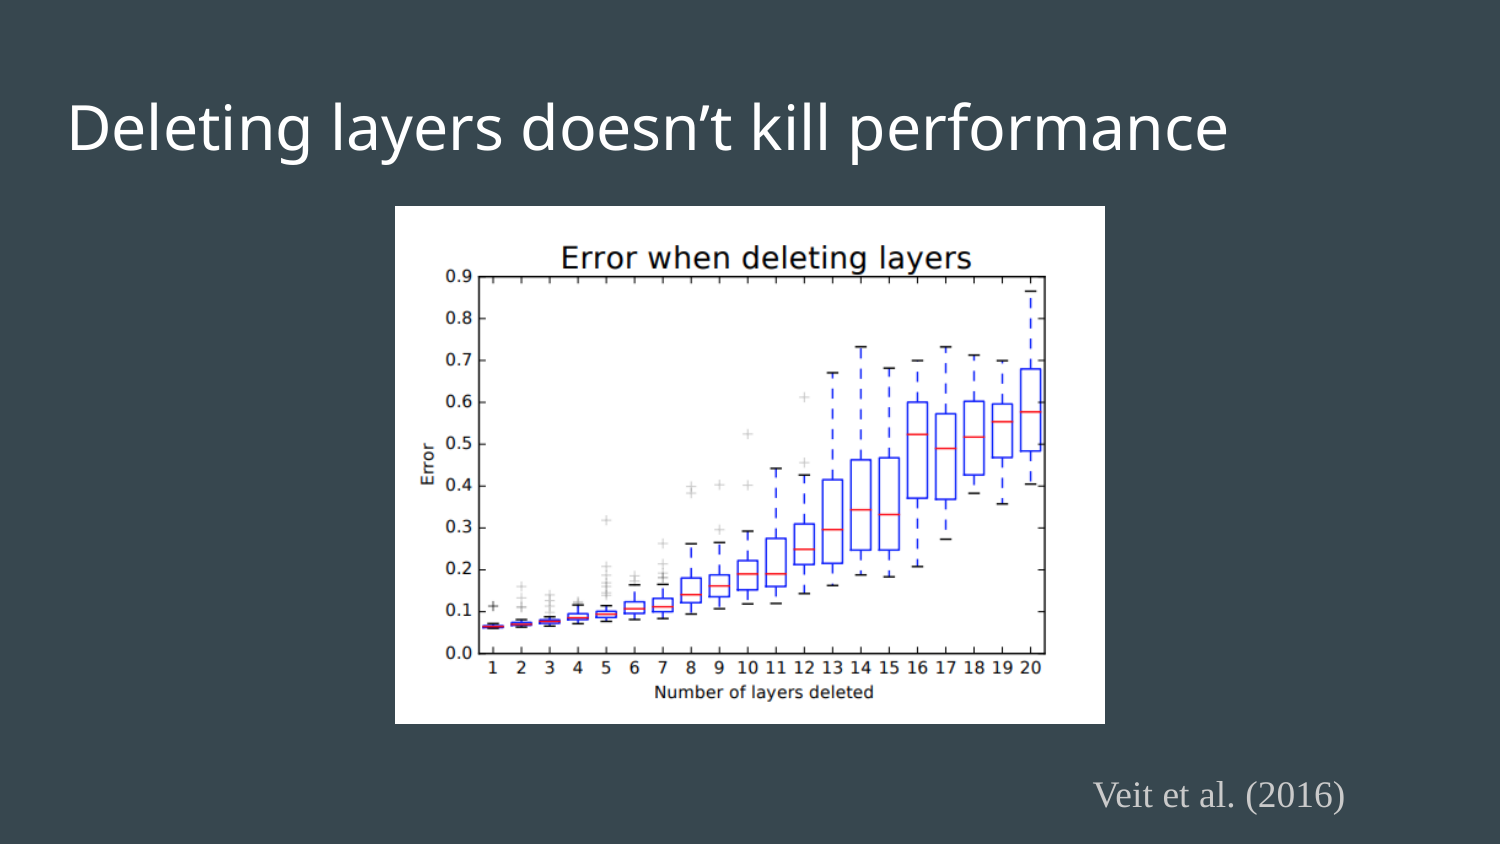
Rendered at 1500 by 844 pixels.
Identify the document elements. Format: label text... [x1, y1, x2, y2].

text_box Veit et al. (2016) [953, 748, 1485, 818]
title Deleting layers doesn’t kill performance [51, 72, 1449, 167]
picture [395, 206, 1105, 724]
